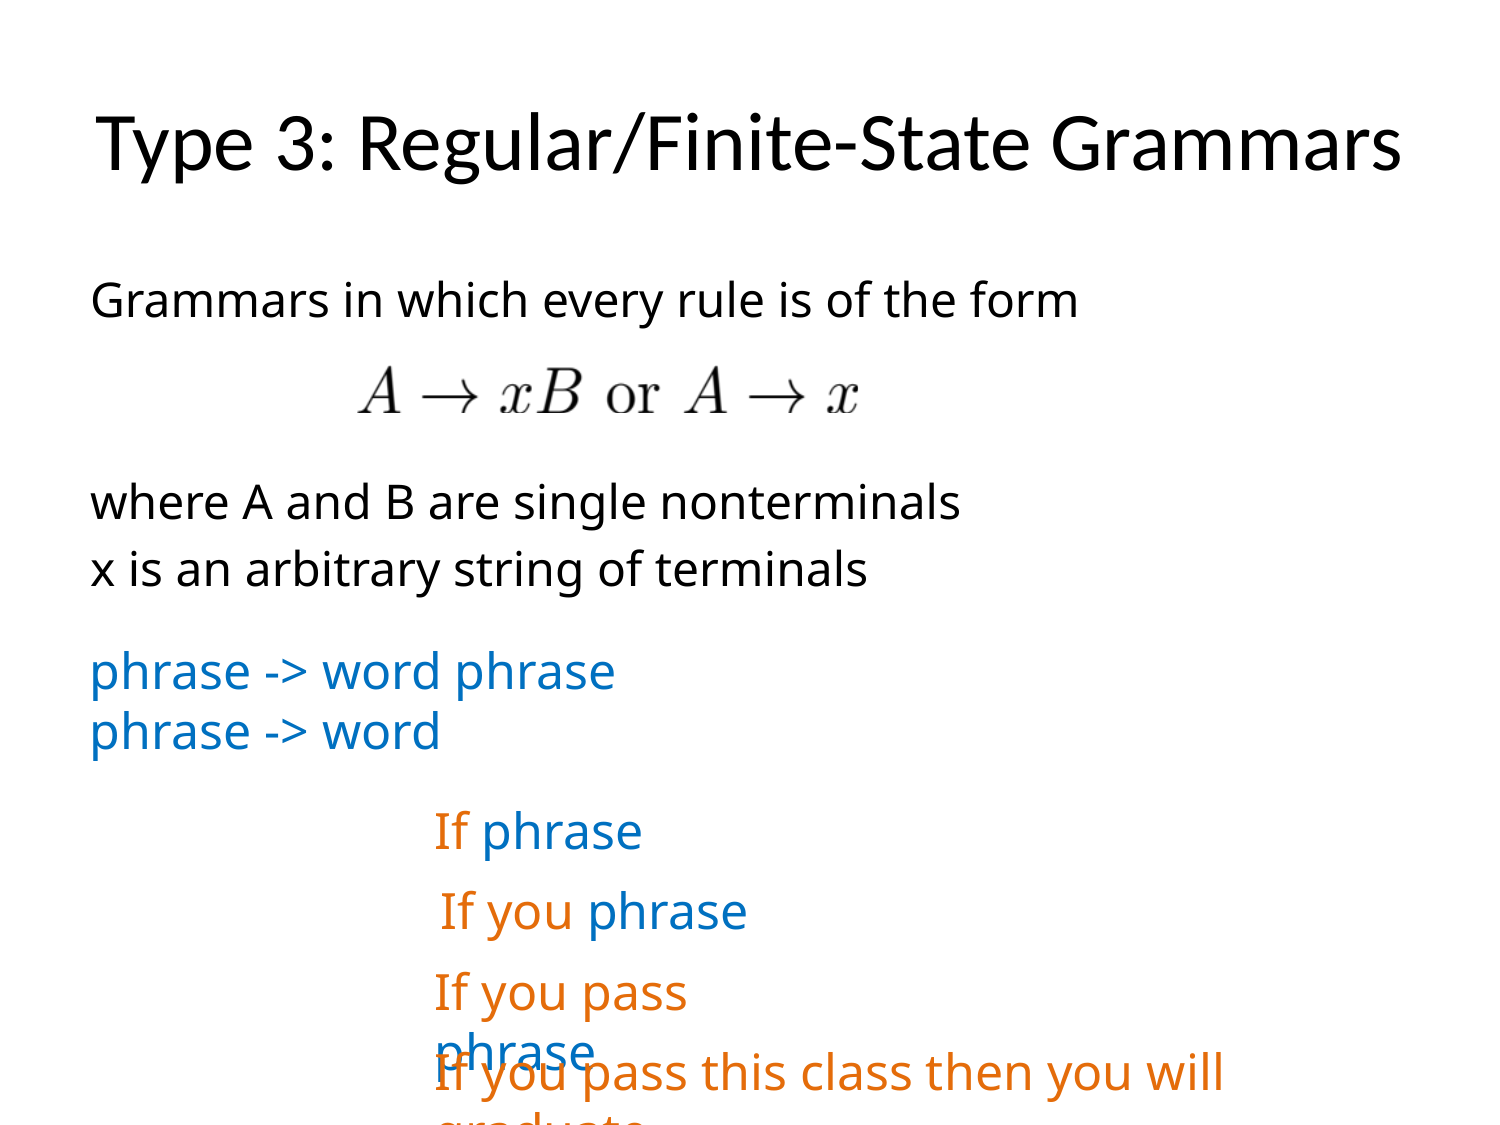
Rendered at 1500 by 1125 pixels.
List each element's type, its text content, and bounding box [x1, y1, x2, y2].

text_box If you pass phrase [419, 952, 871, 1032]
title Type 3: Regular/Finite-State Grammars [75, 43, 1425, 231]
text_box If phrase [419, 791, 668, 927]
text_box If you phrase [425, 872, 780, 952]
text_box If you pass this class then you will graduate [419, 1032, 1442, 1125]
picture [356, 365, 859, 413]
text_box phrase -> word phrase phrase -> word [74, 632, 825, 768]
list Grammars in which every rule is of the form where A and B are single nonterminals x is an arbitrary string of terminals [75, 262, 1425, 741]
